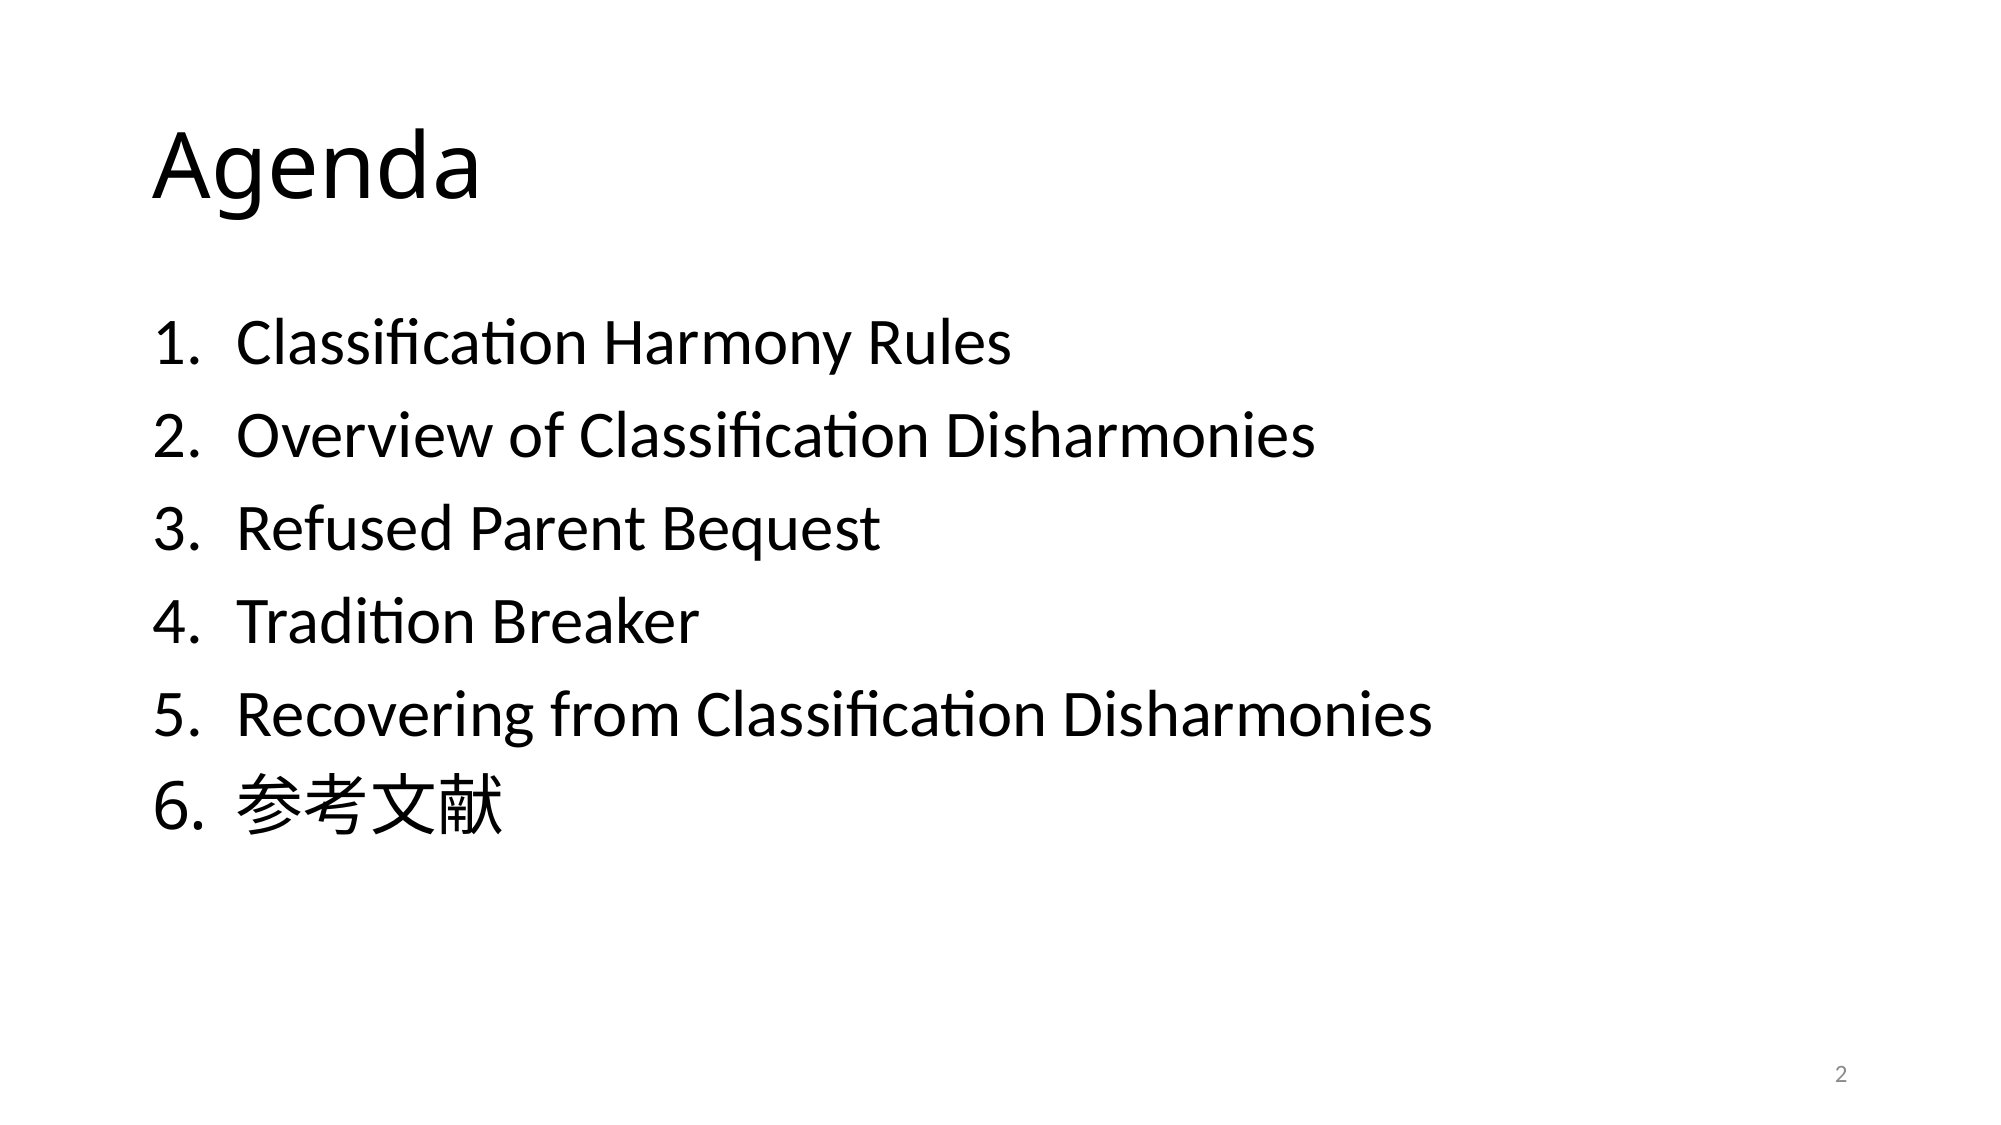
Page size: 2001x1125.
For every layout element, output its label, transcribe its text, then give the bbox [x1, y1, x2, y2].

slide_number 2 [1412, 1042, 1863, 1103]
list Classification Harmony Rules Overview of Classification Disharmonies Refused Parent Bequest Tradition Breaker Recovering from Classification Disharmonies 参考文献 [137, 299, 1863, 1014]
title Agenda [137, 59, 1863, 278]
